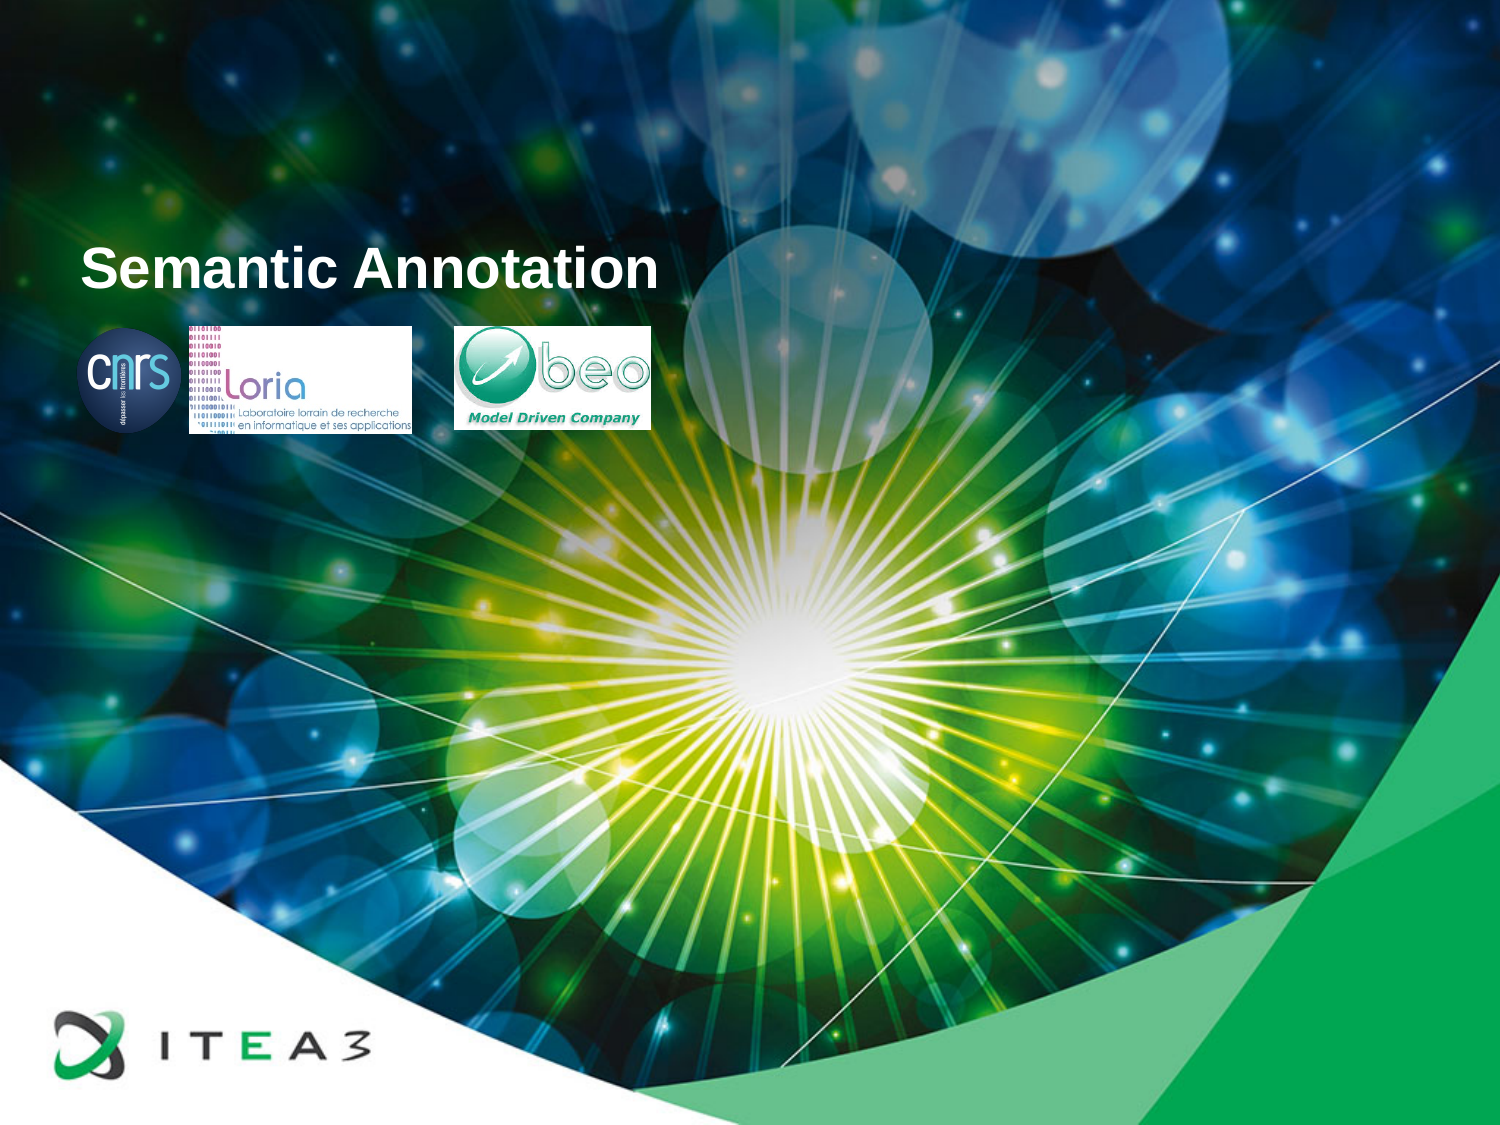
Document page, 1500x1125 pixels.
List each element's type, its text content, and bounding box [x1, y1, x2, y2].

picture [0, 0, 1500, 1125]
title Semantic Annotation [64, 66, 1424, 308]
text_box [76, 326, 412, 435]
